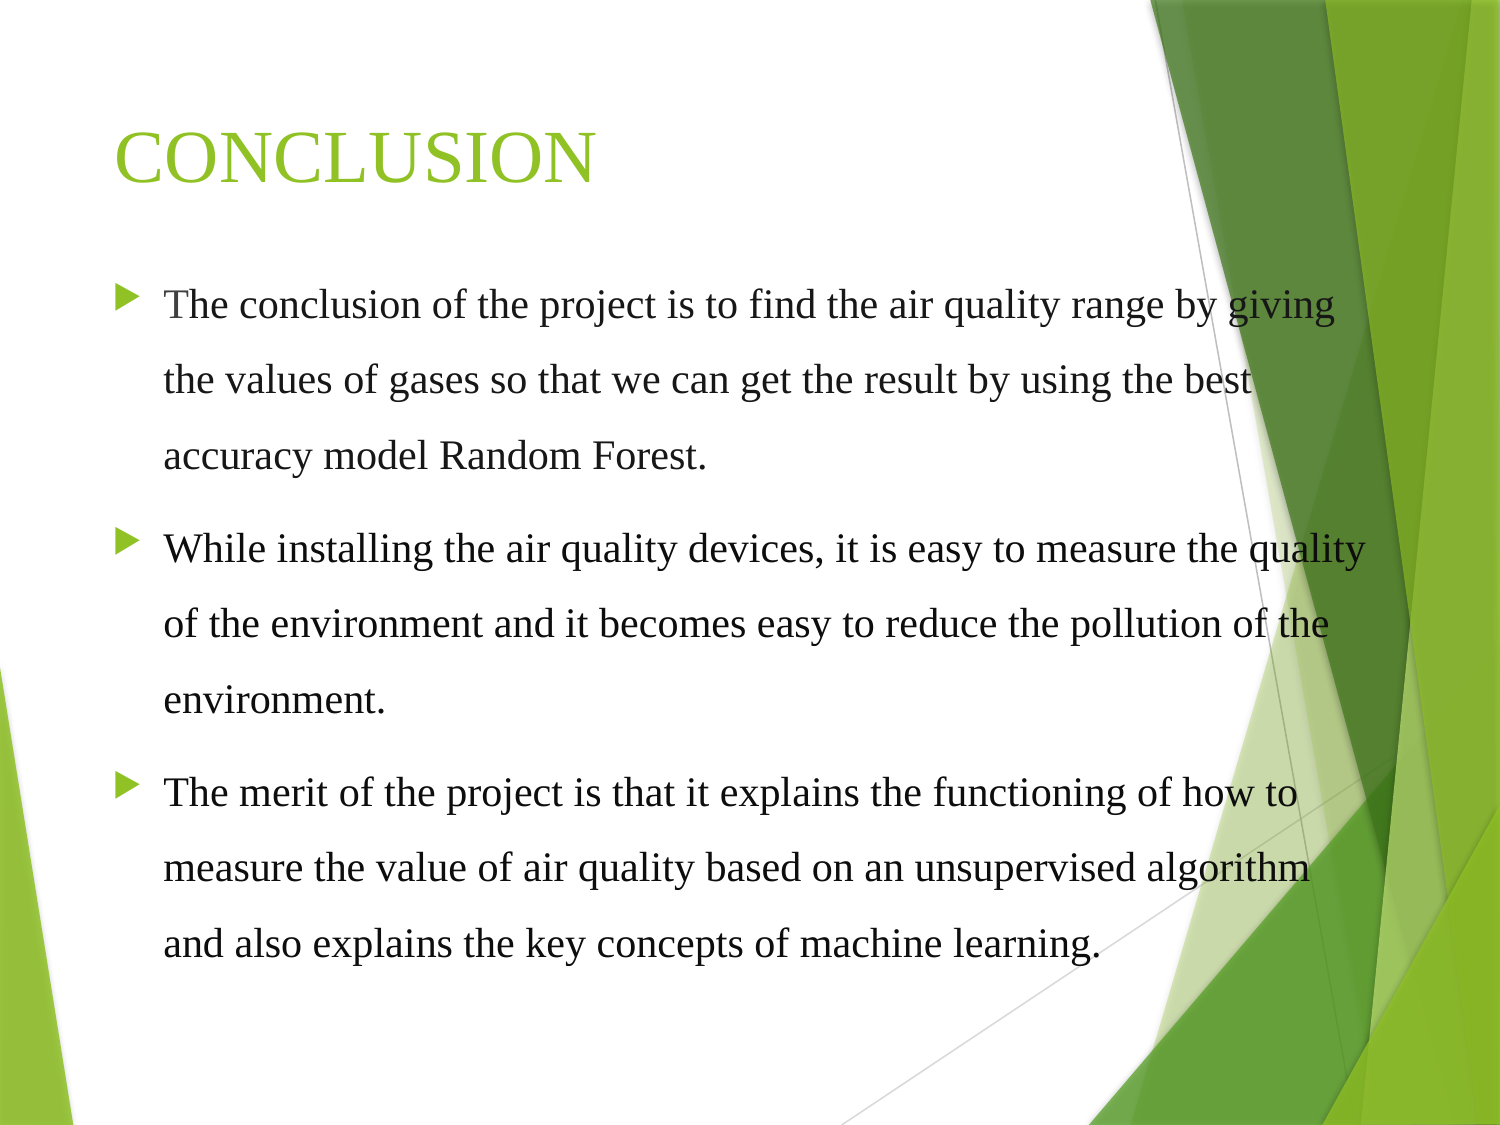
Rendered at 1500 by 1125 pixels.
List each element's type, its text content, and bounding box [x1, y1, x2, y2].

title CONCLUSION [99, 99, 1142, 243]
list The conclusion of the project is to find the air quality range by giving the values of gases so that we can get the result by using the best accuracy model Random Forest. While installing the air quality devices, it is easy to measure the quality of the environment and it becomes easy to reduce the pollution of the environment. The merit of the project is that it explains the functioning of how to measure the value of air quality based on an unsupervised algorithm and also explains the key concepts of machine learning. [97, 243, 1397, 976]
